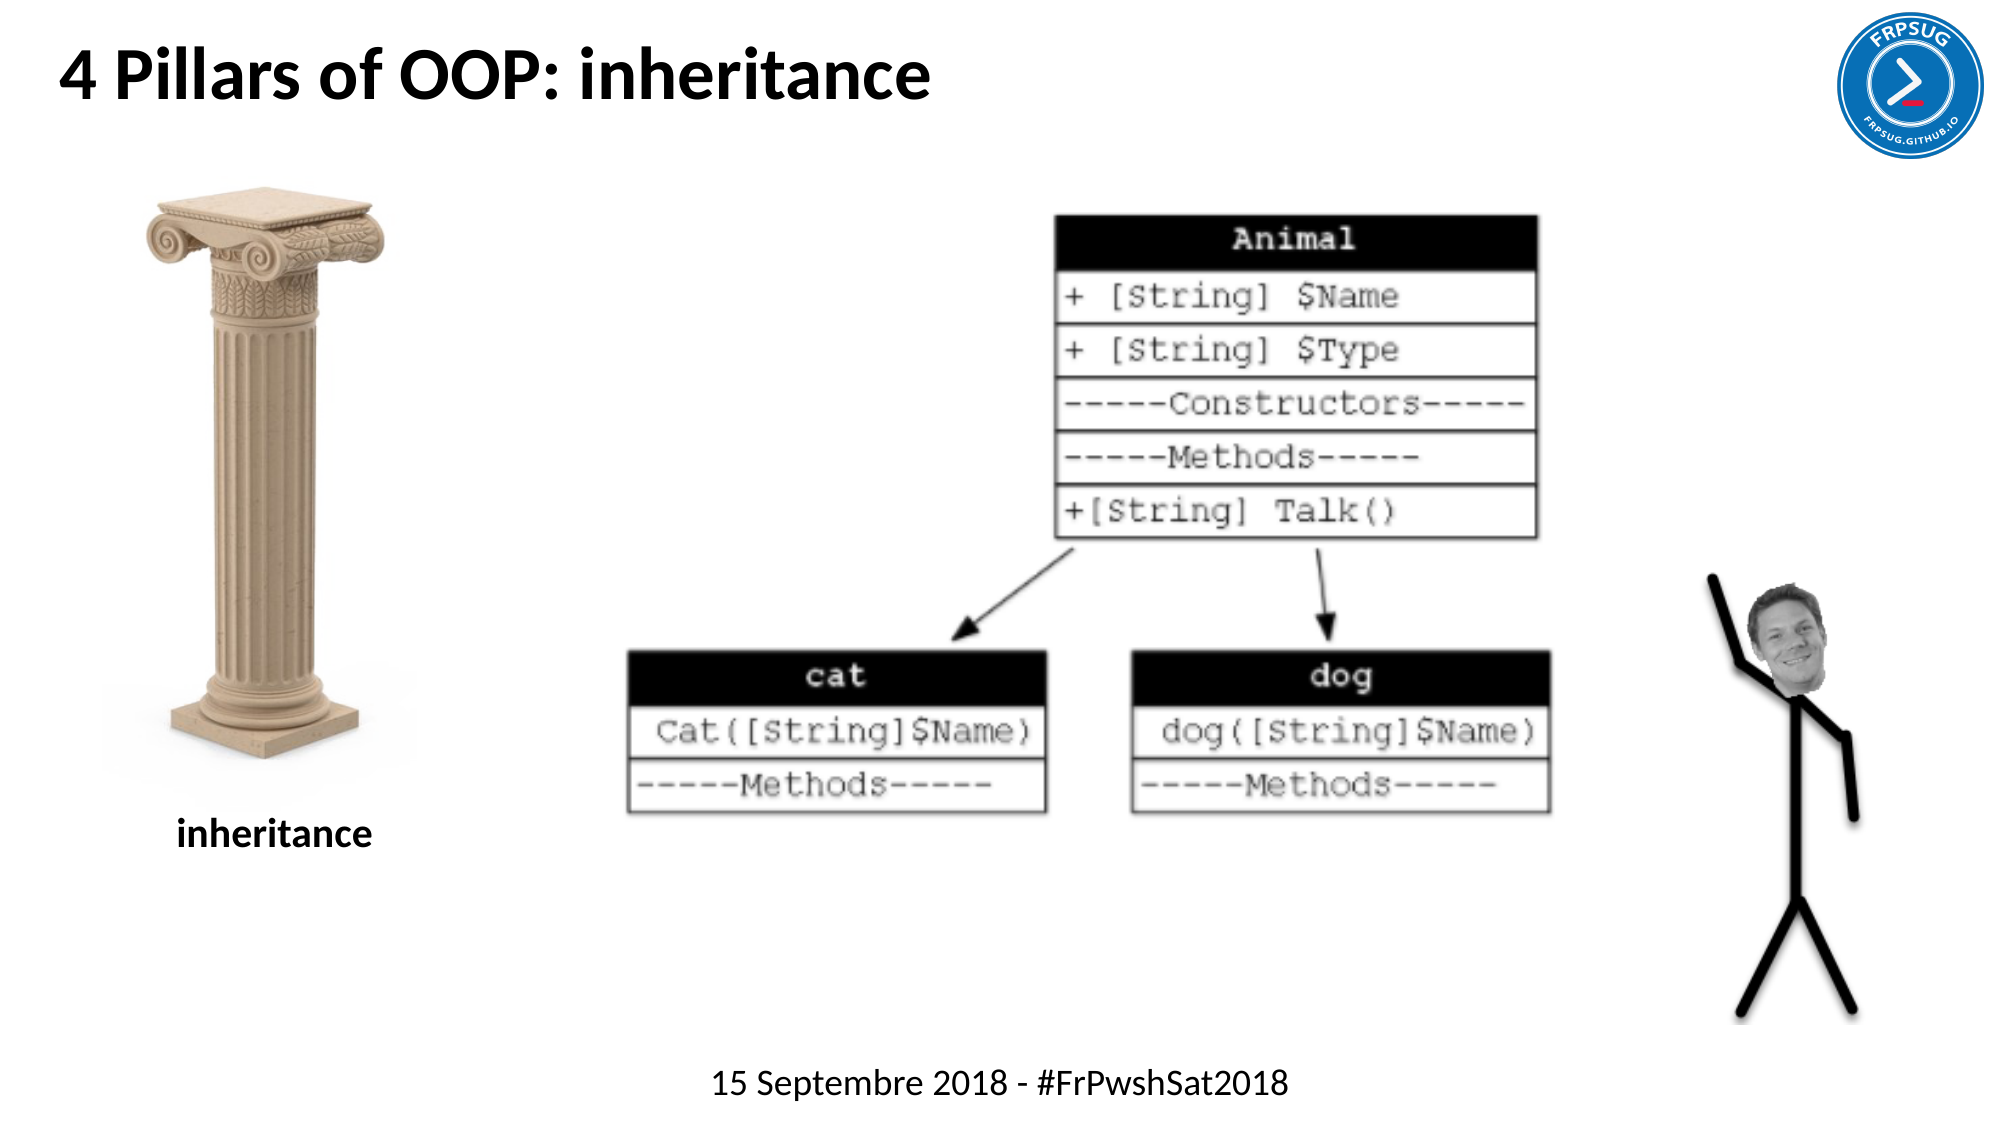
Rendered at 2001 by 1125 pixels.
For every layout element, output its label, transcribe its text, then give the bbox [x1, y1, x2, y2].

picture [102, 120, 417, 826]
text_box 15 Septembre 2018 - #FrPwshSat2018 [0, 1049, 2000, 1125]
list inheritance [129, 804, 421, 892]
picture [610, 194, 1572, 826]
picture [1836, 11, 1985, 160]
text_box 4 Pillars of OOP: inheritance [44, 16, 1748, 122]
picture [1694, 562, 1895, 1025]
